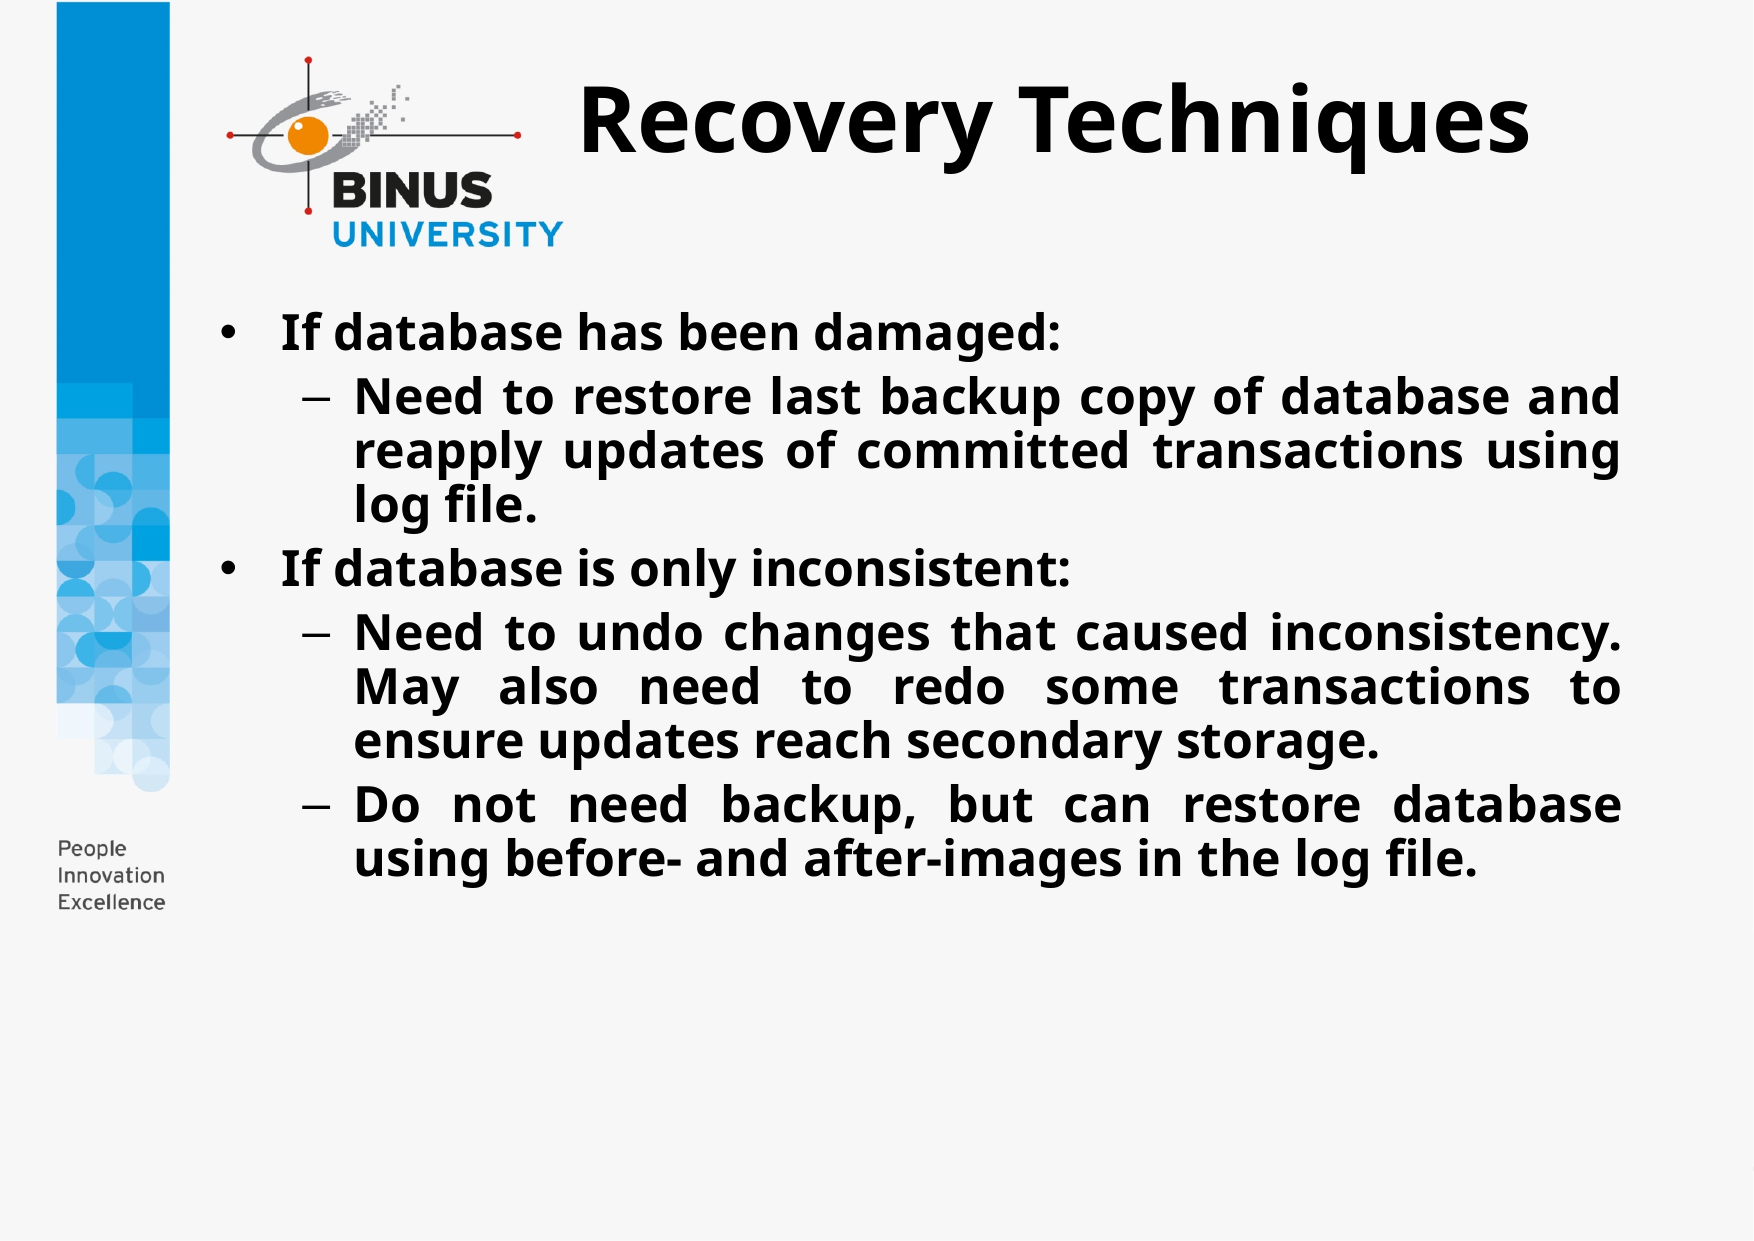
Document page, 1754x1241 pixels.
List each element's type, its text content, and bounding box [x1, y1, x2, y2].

title Recovery Techniques [561, 65, 1754, 167]
picture [0, 0, 1754, 933]
list If database has been damaged: Need to restore last backup copy of database and reapply updates of committed transactions using log file. If database is only inconsistent: Need to undo changes that caused inconsistency. May also need to redo some transactions to ensure updates reach secondary storage. Do not need backup, but can restore database using before- and after-images in the log file. [204, 299, 1639, 1073]
